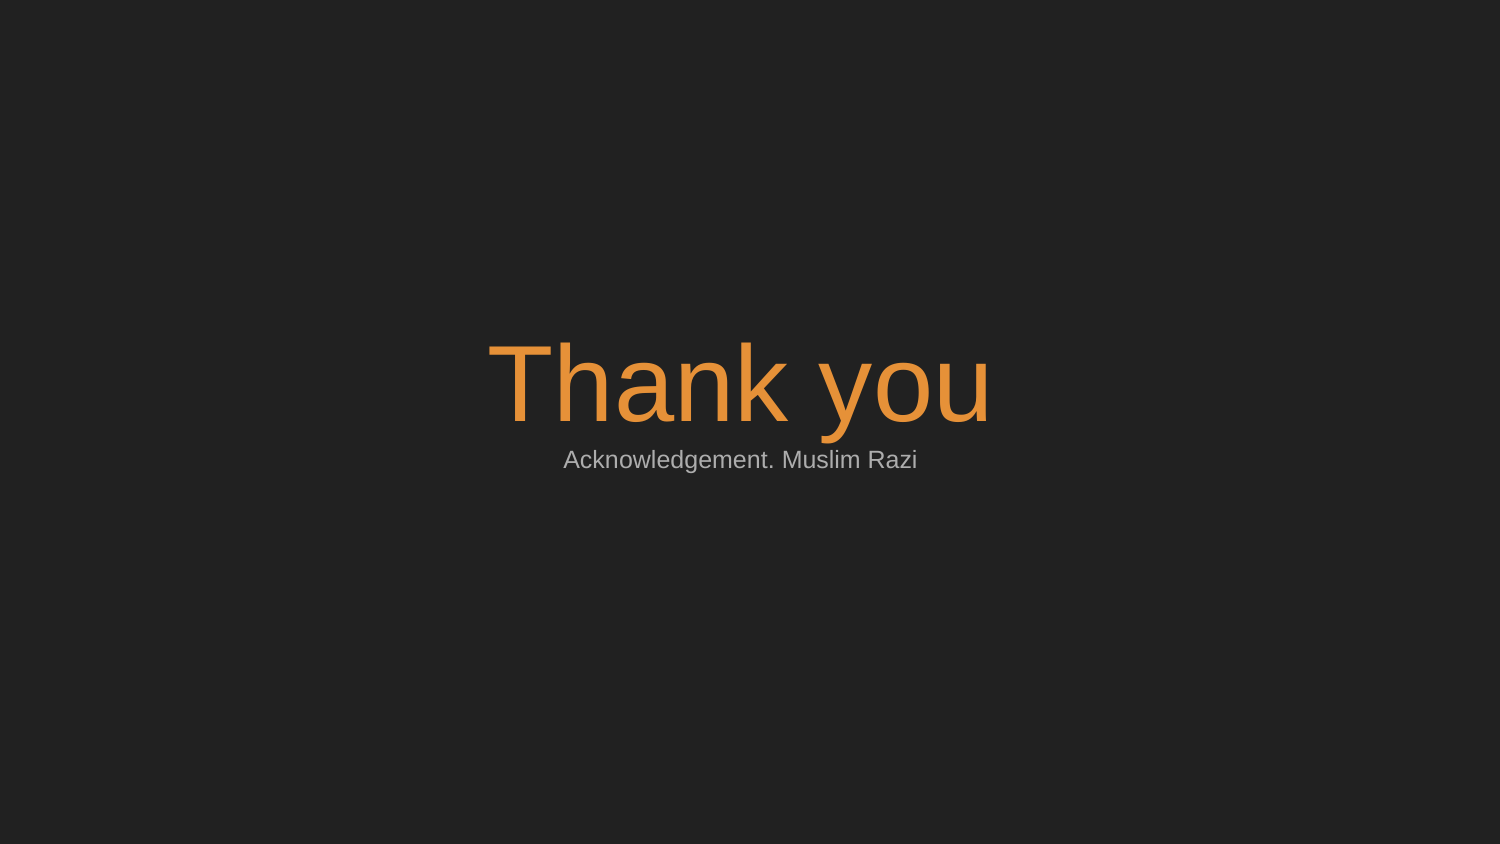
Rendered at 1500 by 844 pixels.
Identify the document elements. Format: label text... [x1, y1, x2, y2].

title Thank you Acknowledgement. Muslim Razi [41, 225, 1440, 562]
